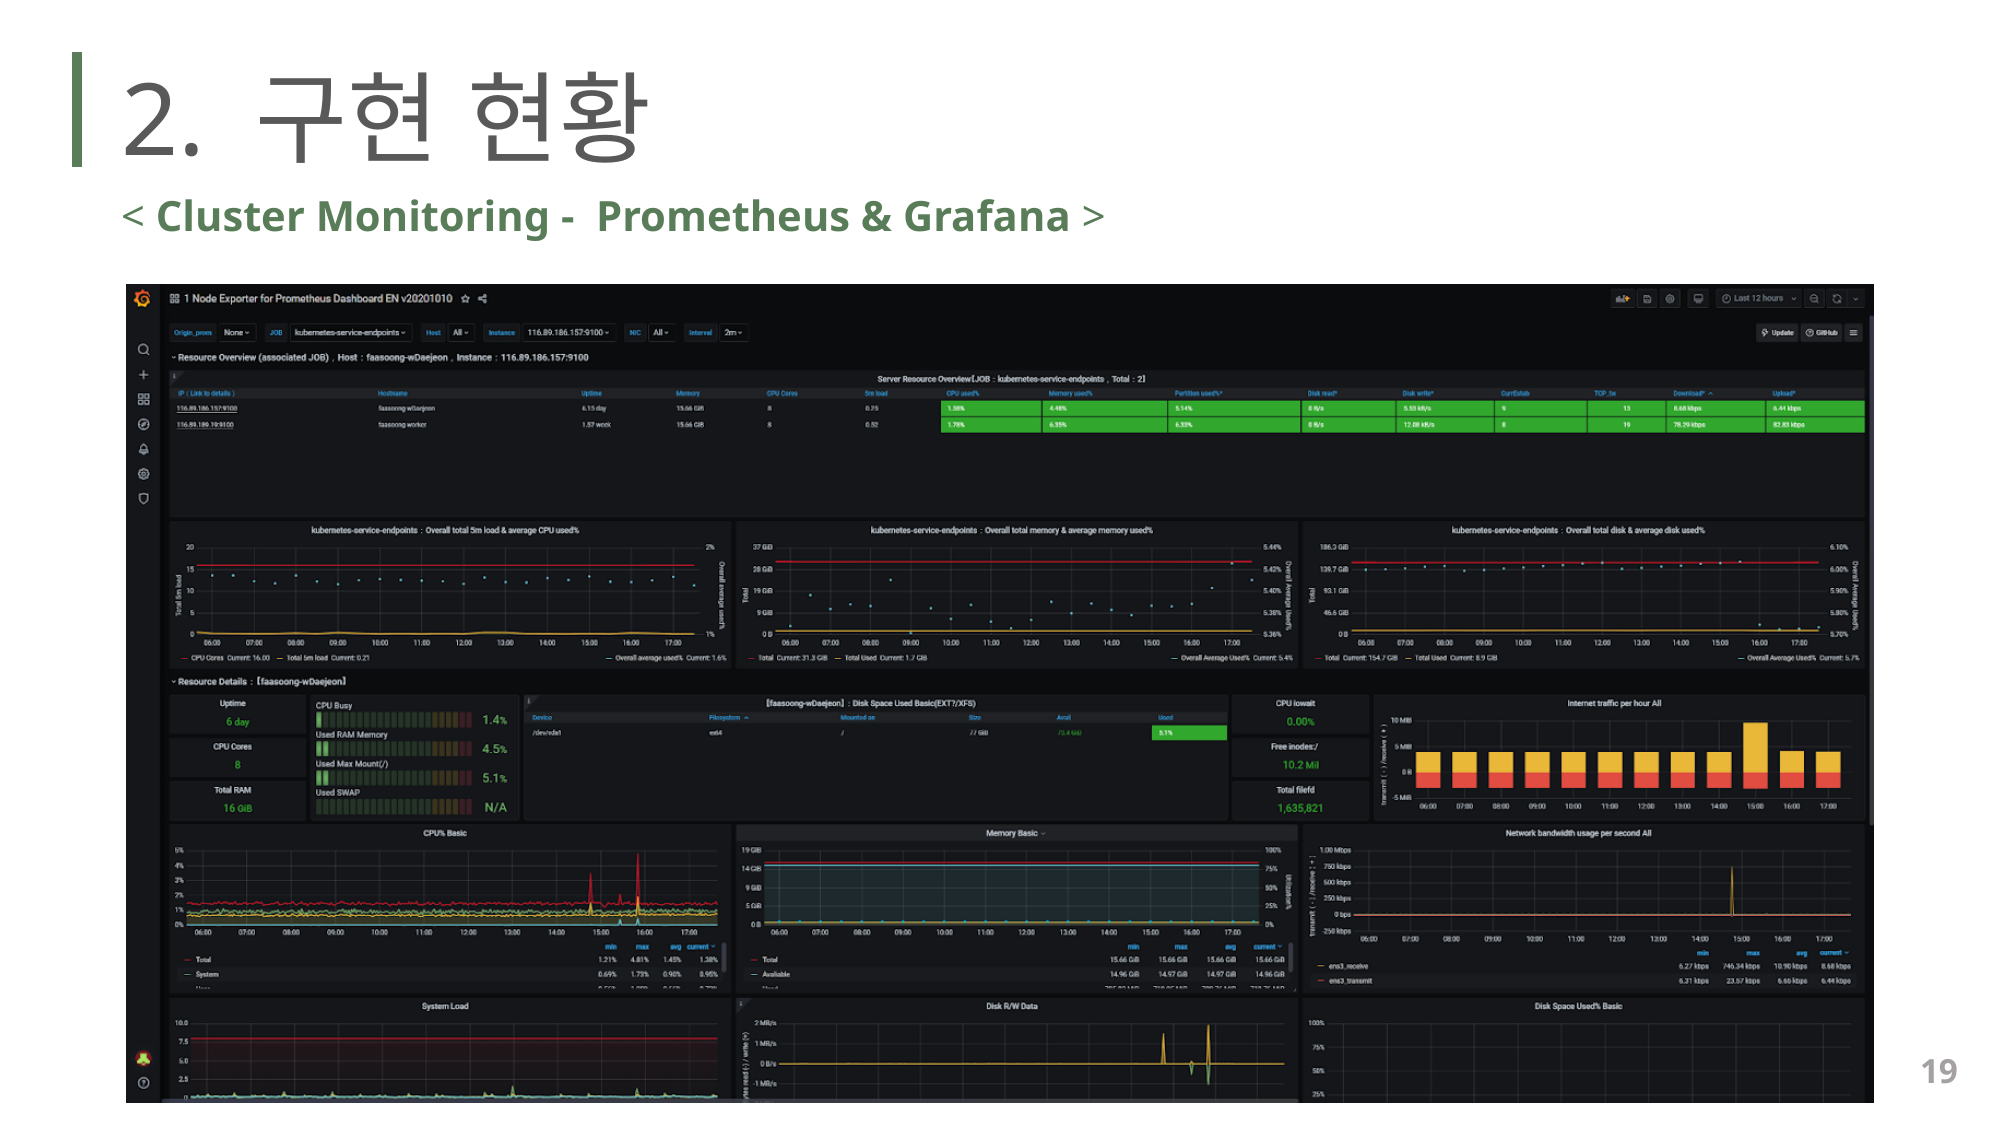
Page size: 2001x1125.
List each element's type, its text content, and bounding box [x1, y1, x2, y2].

text_box 2. 구현 현황 [106, 41, 1868, 206]
slide_number 19 [1874, 1042, 1973, 1103]
picture [126, 284, 1874, 1103]
text_box < Cluster Monitoring - Prometheus & Grafana > [106, 182, 1332, 247]
